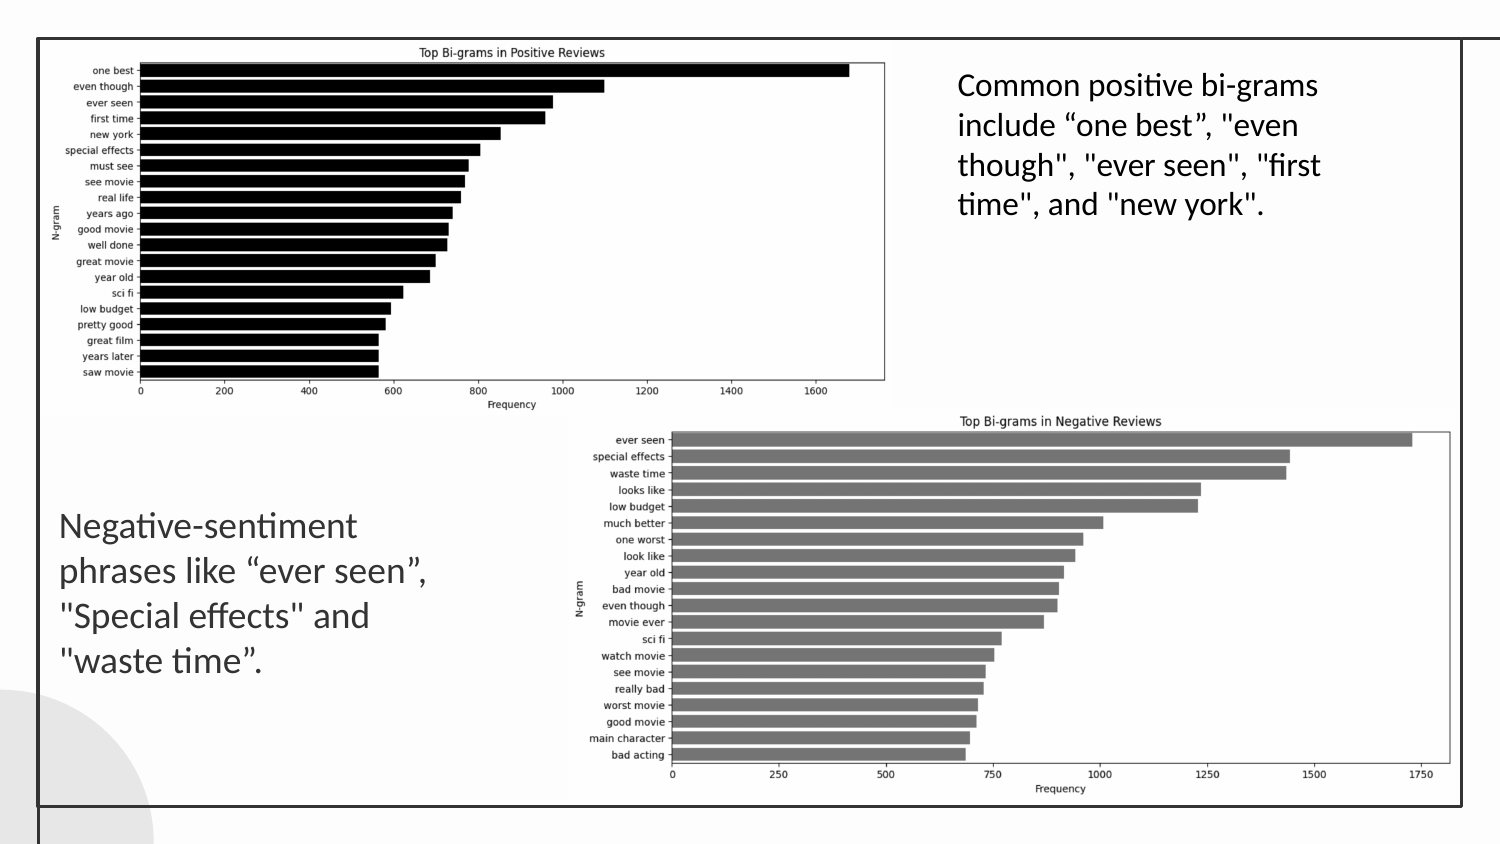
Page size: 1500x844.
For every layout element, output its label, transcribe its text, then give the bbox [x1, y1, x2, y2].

text_box Common positive bi-grams include “one best”, "even though", "ever seen", "first time", and "new york". [942, 55, 1420, 230]
picture [41, 40, 1456, 800]
text_box Negative-sentiment phrases like “ever seen”, "Special effects" and "waste time”. [43, 493, 487, 689]
